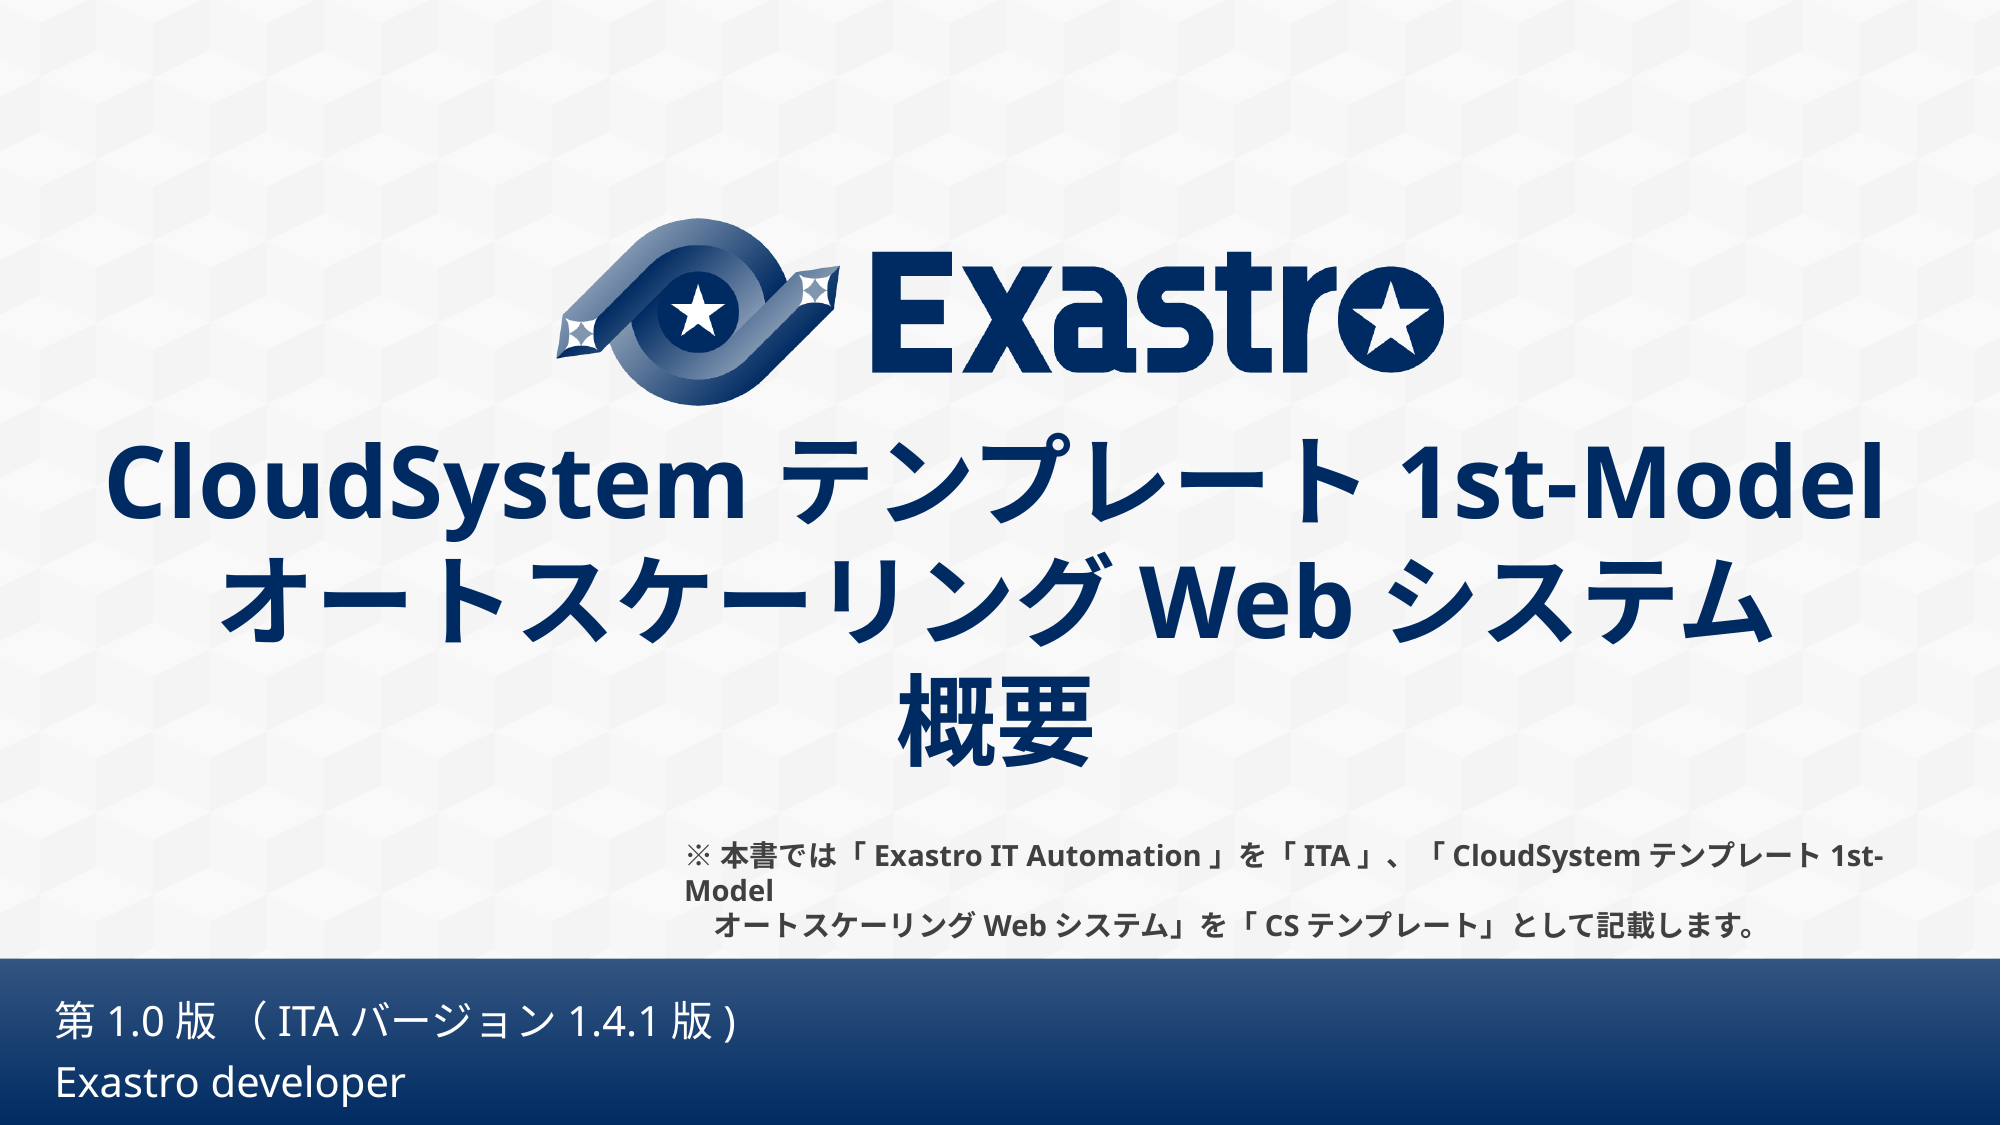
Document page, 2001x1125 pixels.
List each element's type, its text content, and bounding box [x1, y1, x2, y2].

text_box CloudSystemテンプレート1st-Model オートスケーリングWebシステム 概要 [35, 412, 1957, 779]
text_box ※本書では「Exastro IT Automation」を「ITA」、「CloudSystemテンプレート1st-Model オートスケーリングWebシステム」を「CSテンプレート」として記載します。 [669, 831, 1989, 943]
picture [0, 0, 2000, 1125]
list 第1.0版 （ITAバージョン1.4.1版) Exastro developer [39, 987, 1473, 1115]
